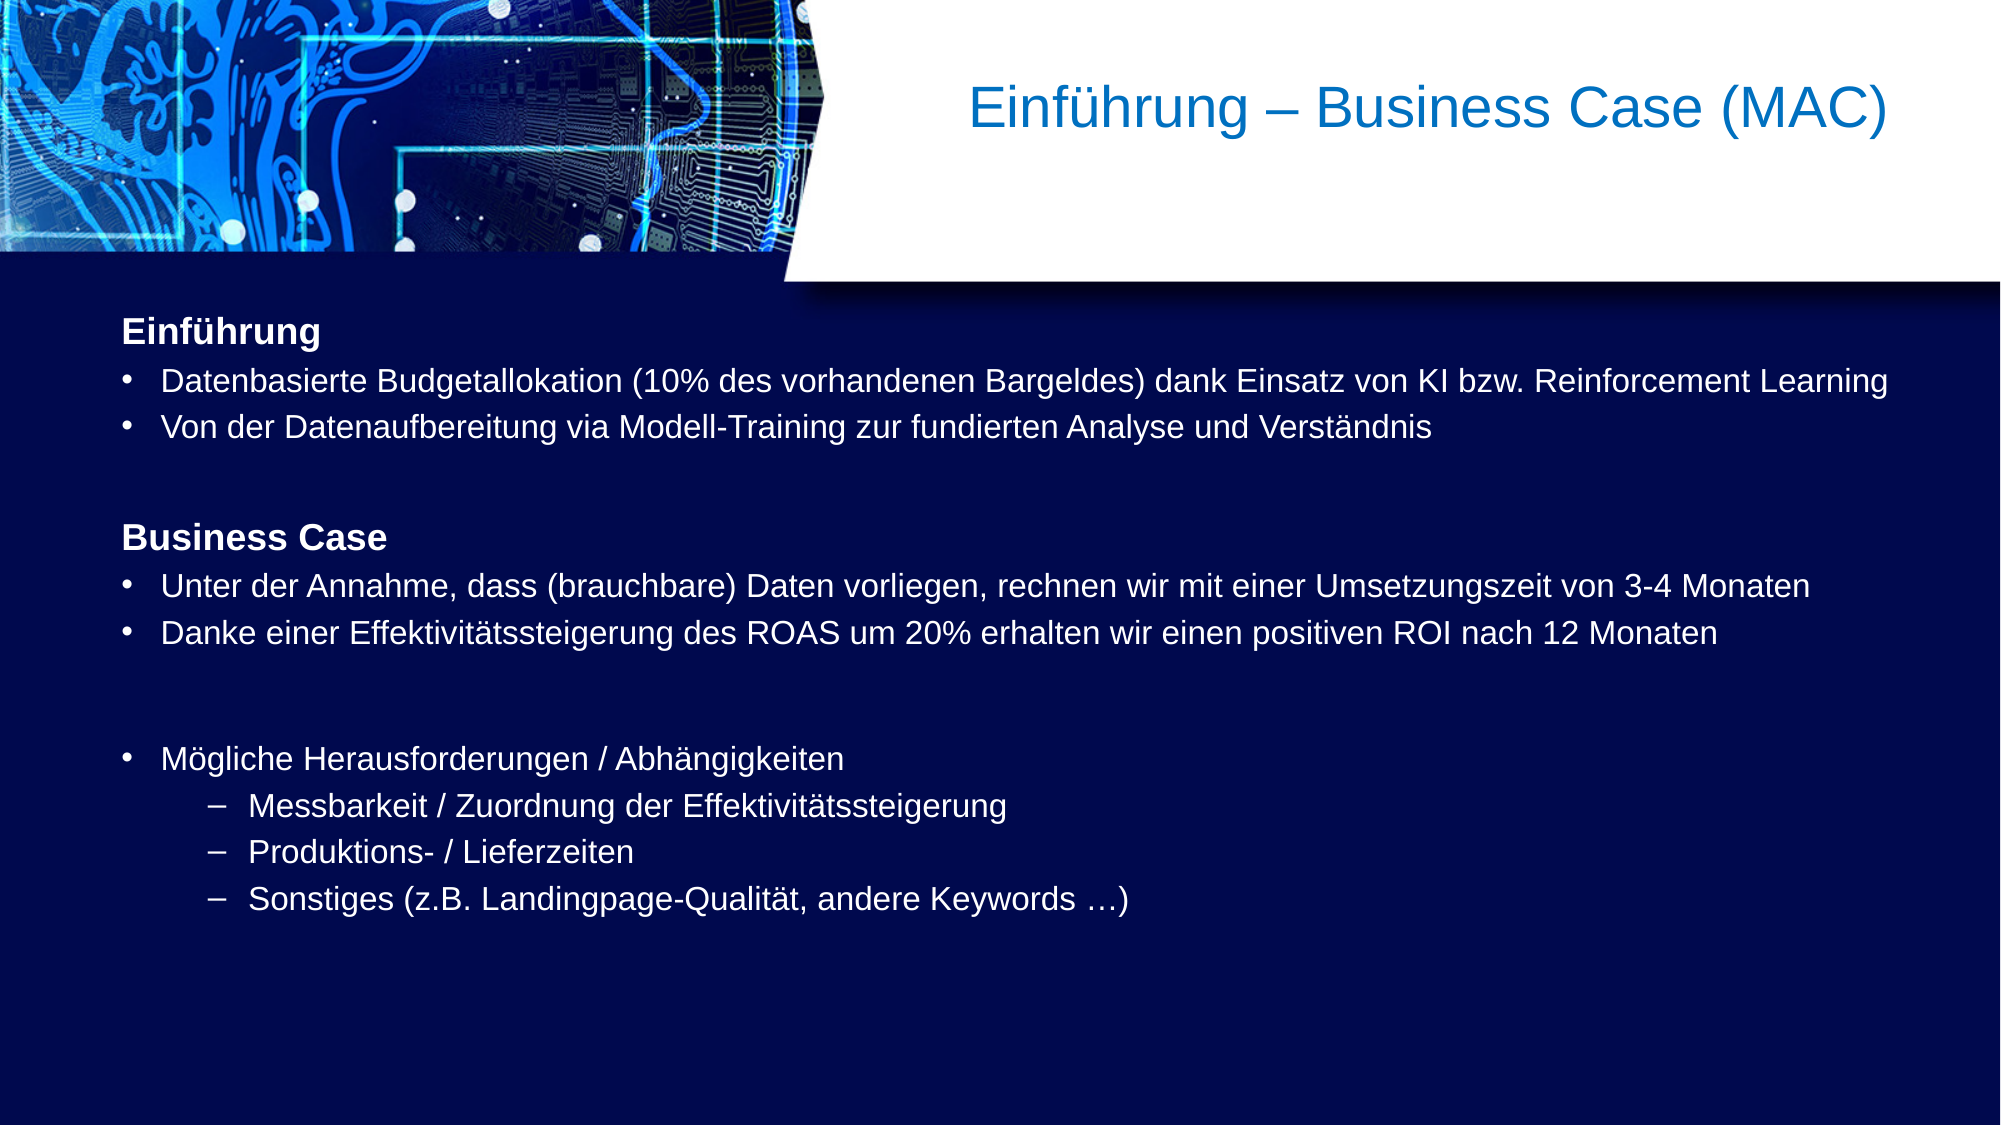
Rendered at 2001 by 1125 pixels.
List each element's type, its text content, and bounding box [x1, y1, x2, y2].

list Einführung Datenbasierte Budgetallokation (10% des vorhandenen Bargeldes) dank Einsatz von KI bzw. Reinforcement Learning Von der Datenaufbereitung via Modell-Training zur fundierten Analyse und Verständnis Business Case Unter der Annahme, dass (brauchbare) Daten vorliegen, rechnen wir mit einer Umsetzungszeit von 3-4 Monaten Danke einer Effektivitätssteigerung des ROAS um 20% erhalten wir einen positiven ROI nach 12 Monaten Mögliche Herausforderungen / Abhängigkeiten Messbarkeit / Zuordnung der Effektivitätssteigerung Produktions- / Lieferzeiten Sonstiges (z.B. Landingpage-Qualität, andere Keywords …) [101, 287, 1952, 1046]
title Einführung – Business Case (MAC) [103, 49, 1910, 217]
picture [0, 0, 2001, 1125]
